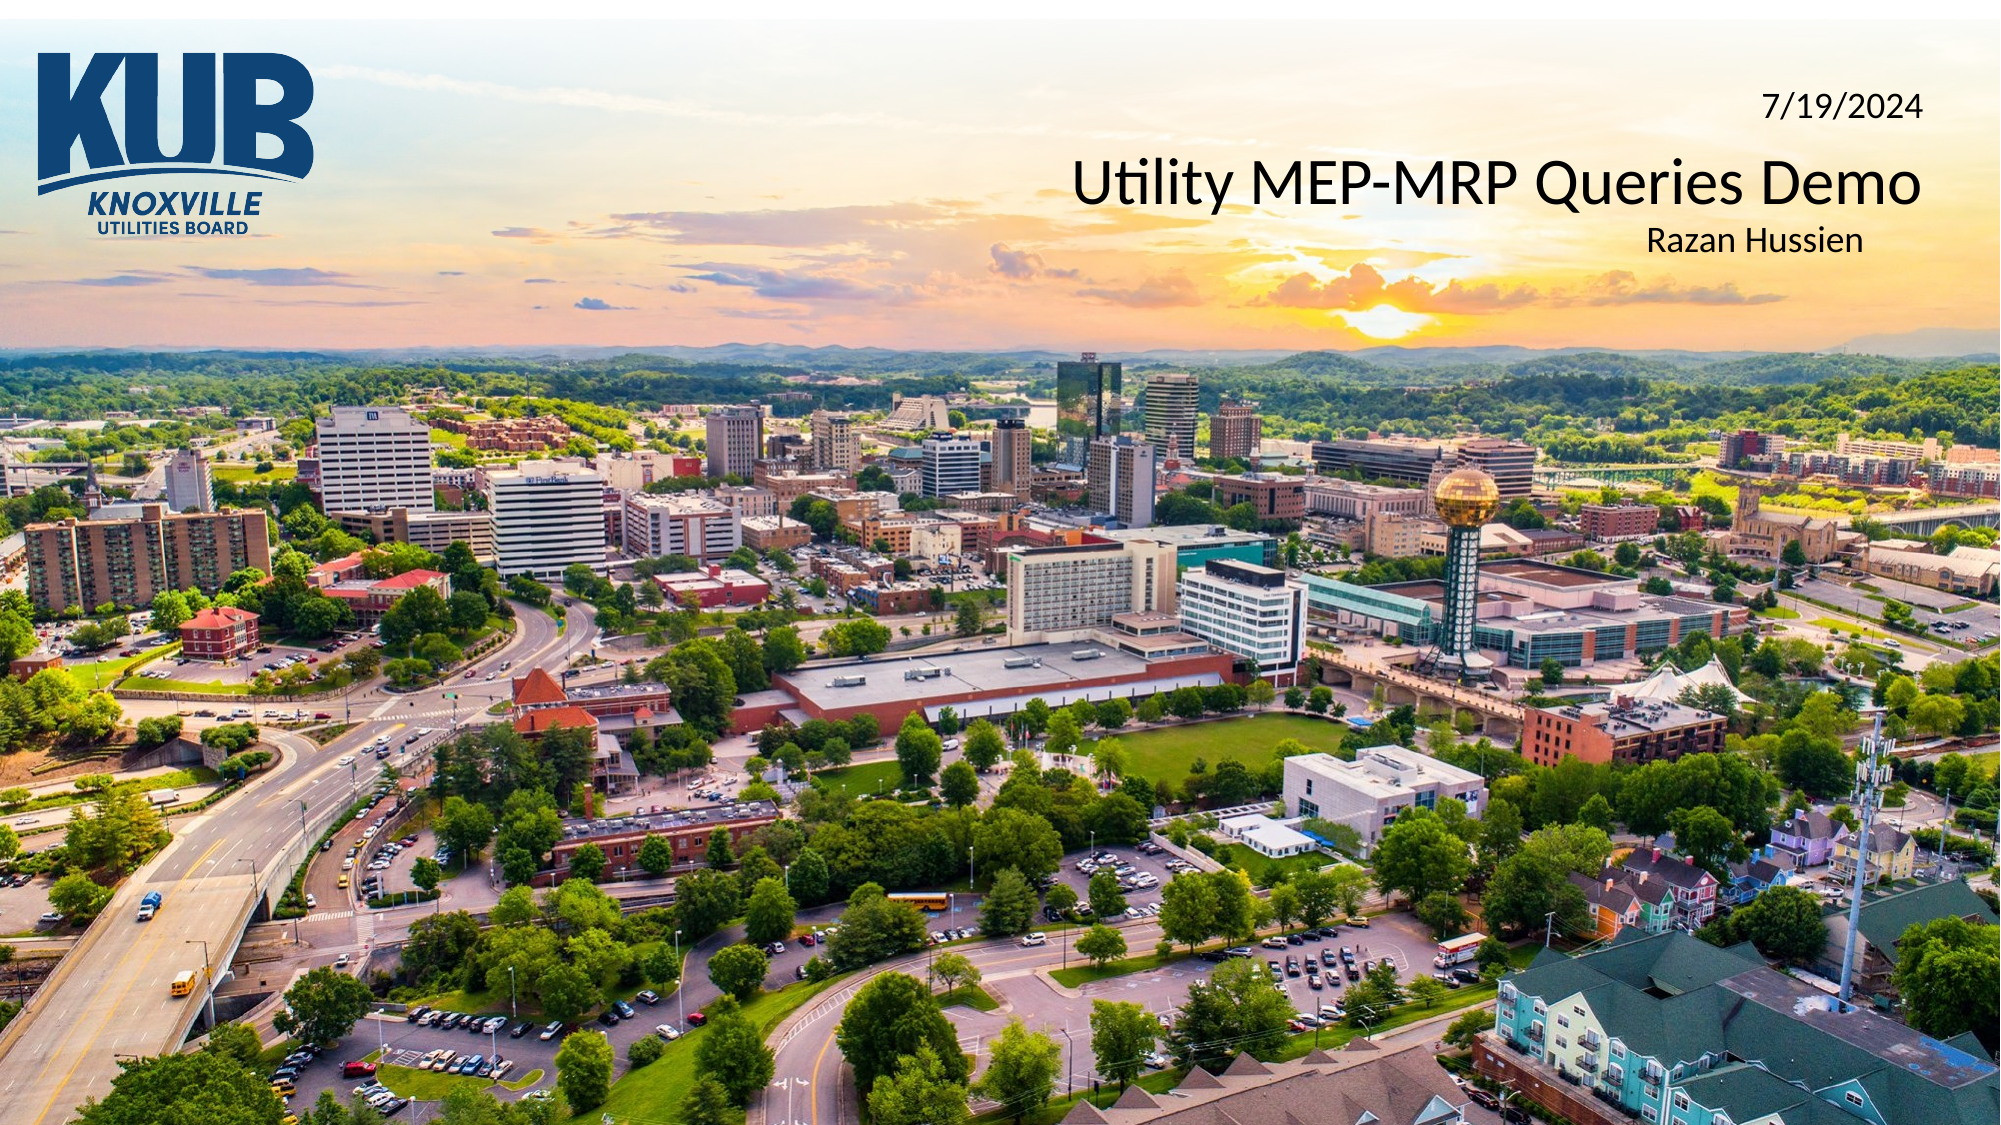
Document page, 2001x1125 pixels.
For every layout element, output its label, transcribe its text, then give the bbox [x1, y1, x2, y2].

list 7/19/2024 [1241, 78, 1939, 139]
text_box Razan Hussien [1631, 207, 2000, 267]
list Utility MEP-MRP Queries Demo [758, 139, 1939, 229]
picture [0, 358, 2000, 1125]
picture [0, 0, 364, 332]
